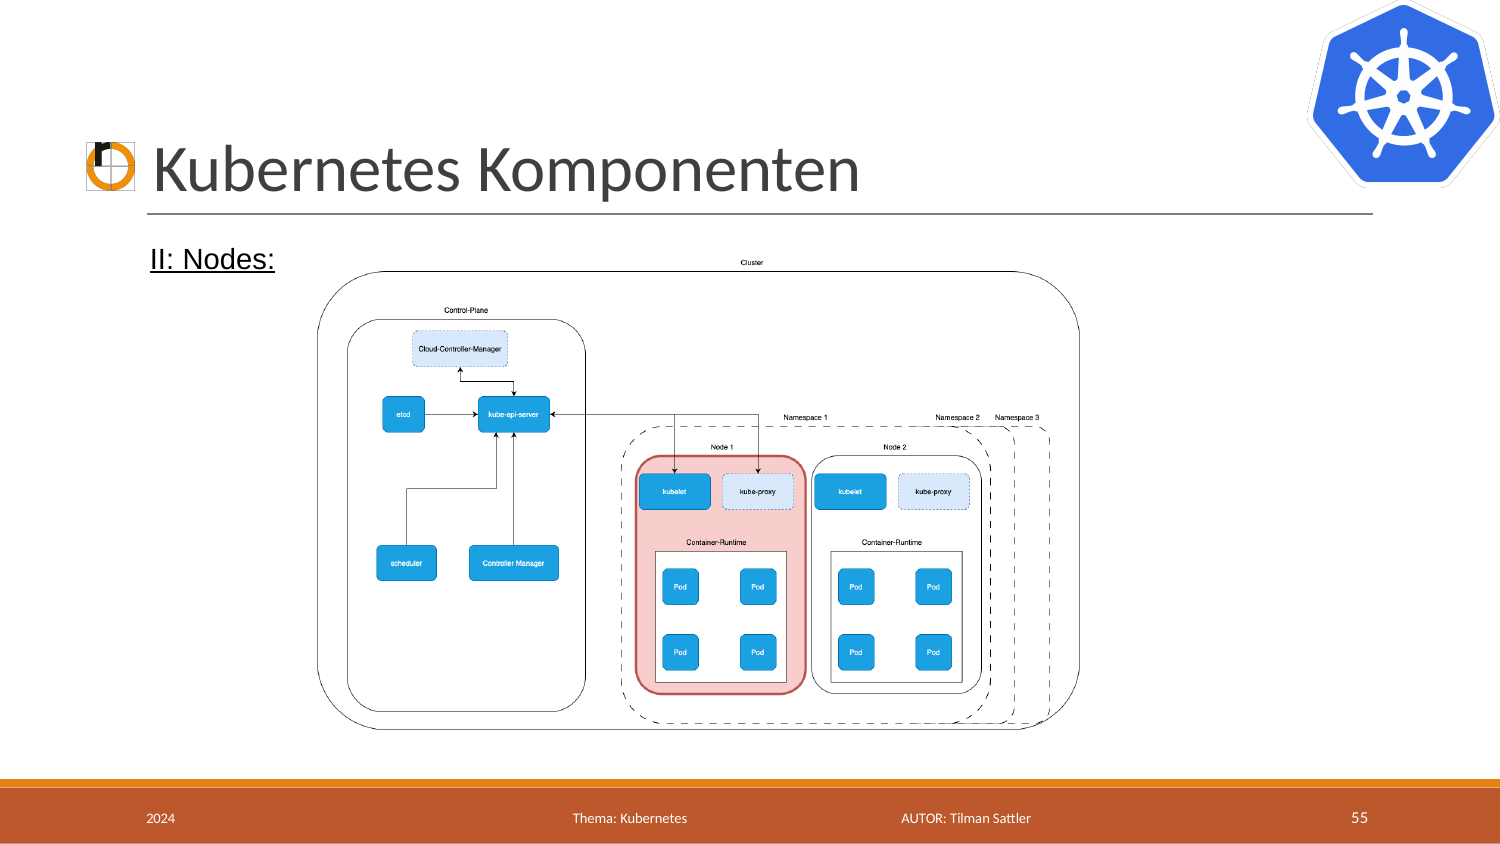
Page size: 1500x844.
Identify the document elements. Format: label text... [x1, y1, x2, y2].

title Kubernetes Komponenten [141, 32, 1380, 211]
picture [287, 253, 1103, 736]
slide_number 55 [1218, 794, 1380, 840]
slide_number 2024 [135, 794, 440, 840]
footer Thema: Kubernetes AUTOR: Tilman Sattler [453, 794, 1152, 840]
picture [1307, 0, 1500, 188]
text_box II: Nodes: [135, 233, 633, 283]
picture [83, 141, 136, 191]
